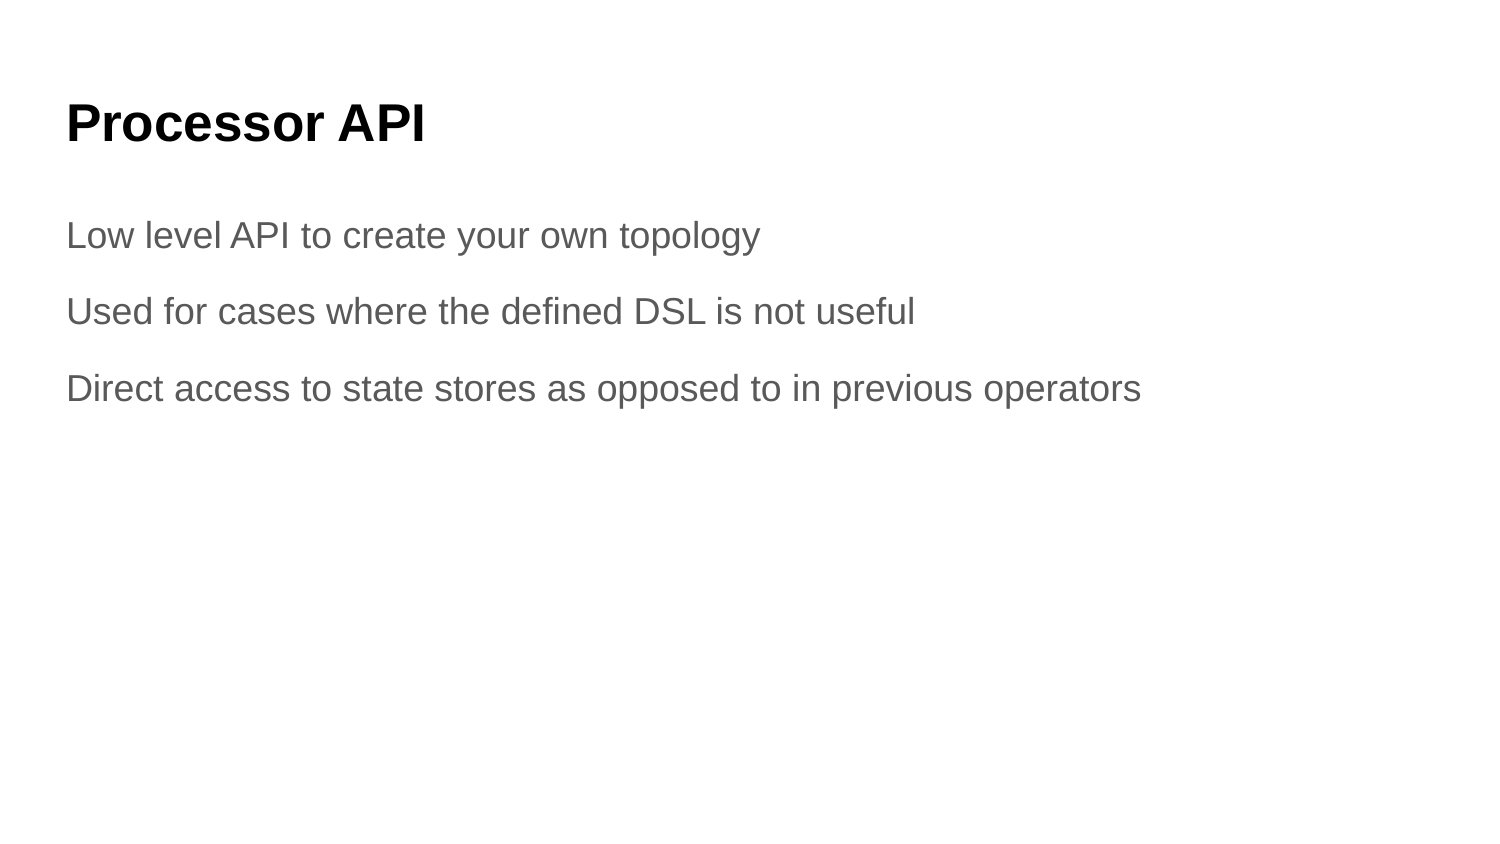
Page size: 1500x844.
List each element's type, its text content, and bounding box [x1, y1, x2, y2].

title Processor API [51, 72, 1449, 167]
list Low level API to create your own topology Used for cases where the defined DSL is not useful Direct access to state stores as opposed to in previous operators [51, 189, 1449, 750]
